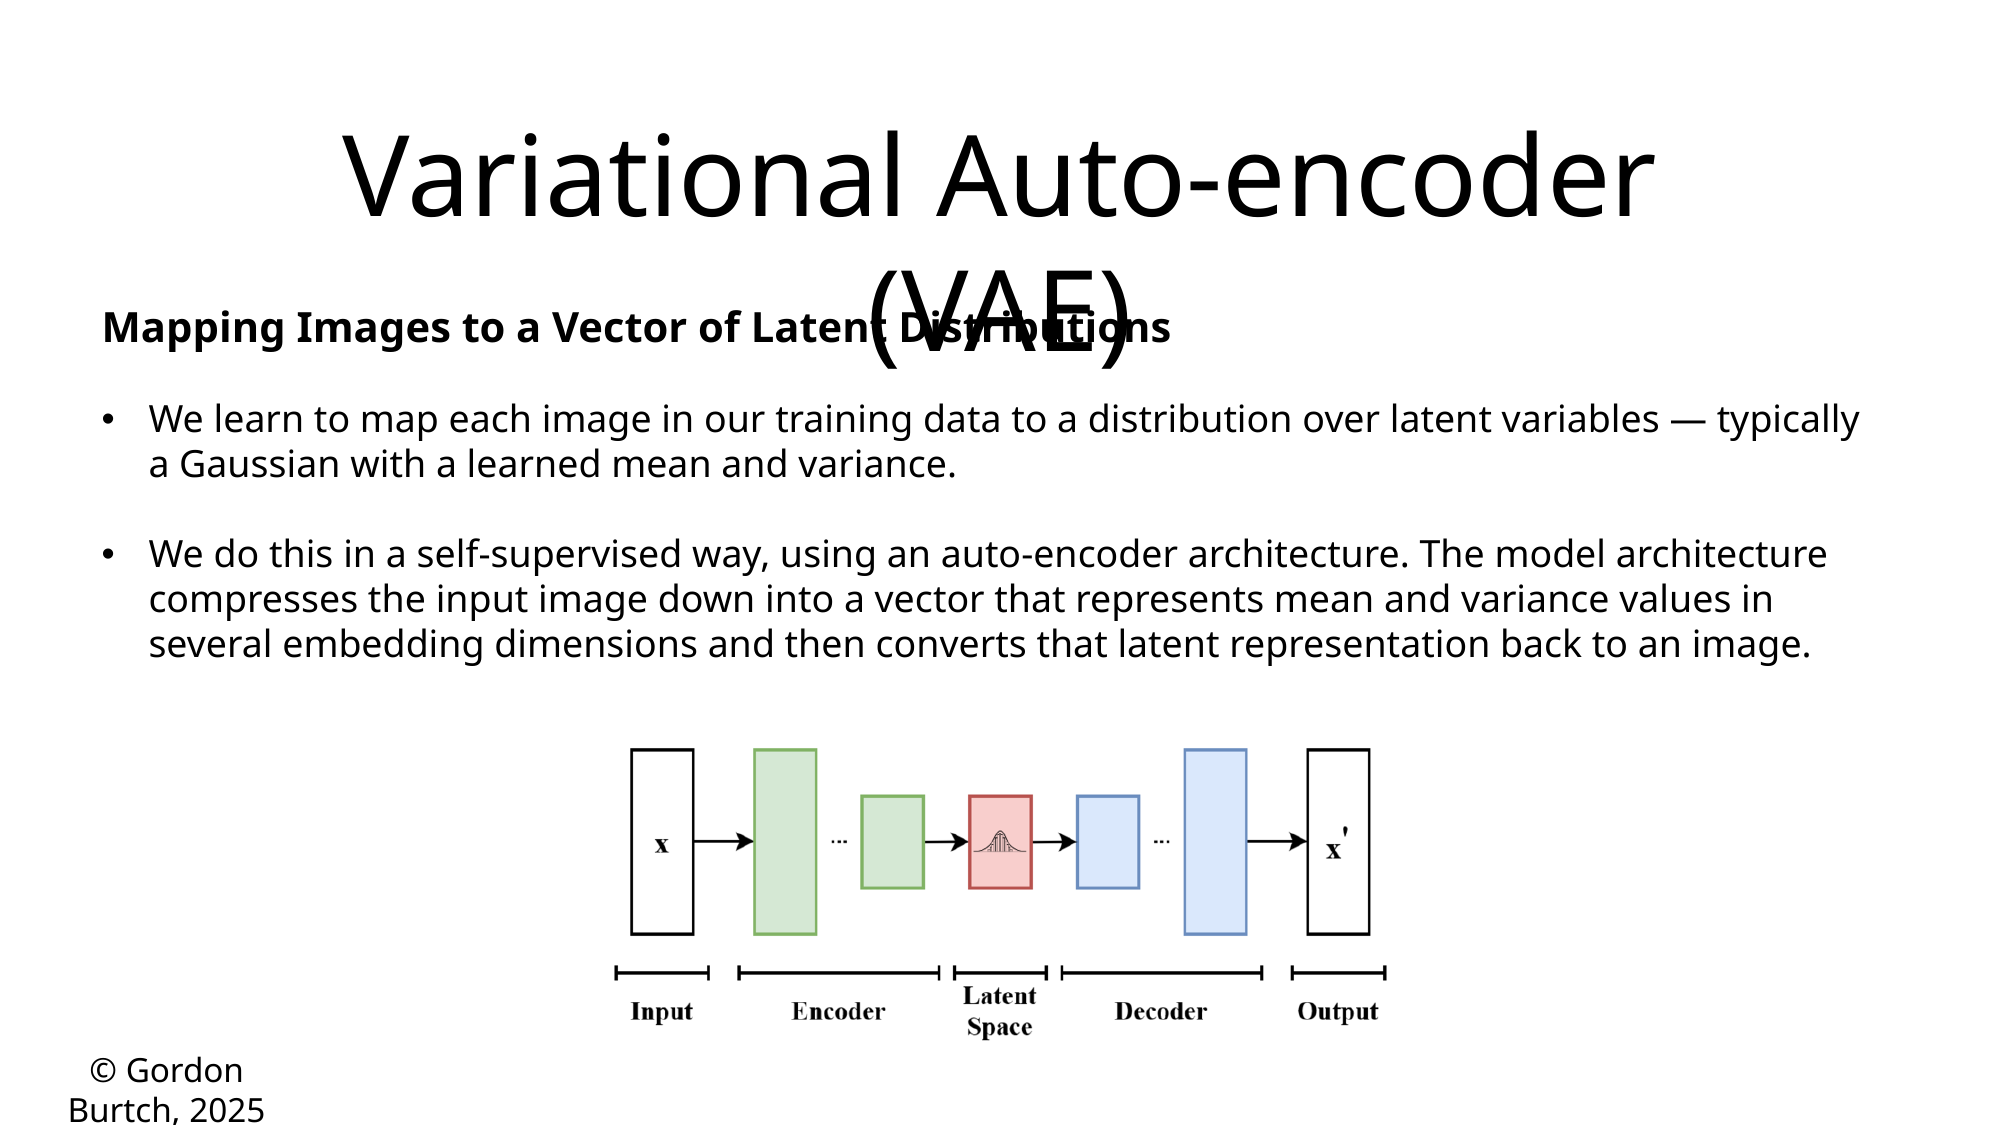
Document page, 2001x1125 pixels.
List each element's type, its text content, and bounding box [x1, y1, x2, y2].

picture [568, 700, 1431, 1073]
text_box Variational Auto-encoder (VAE) [267, 96, 1733, 292]
text_box Mapping Images to a Vector of Latent Distributions We learn to map each image in our training data to a distribution over latent variables — typically a Gaussian with a learned mean and variance. We do this in a self-supervised way, using an auto-encoder architecture. The model architecture compresses the input image down into a vector that represents mean and variance values in several embedding dimensions and then converts that latent representation back to an image. [86, 292, 1907, 673]
